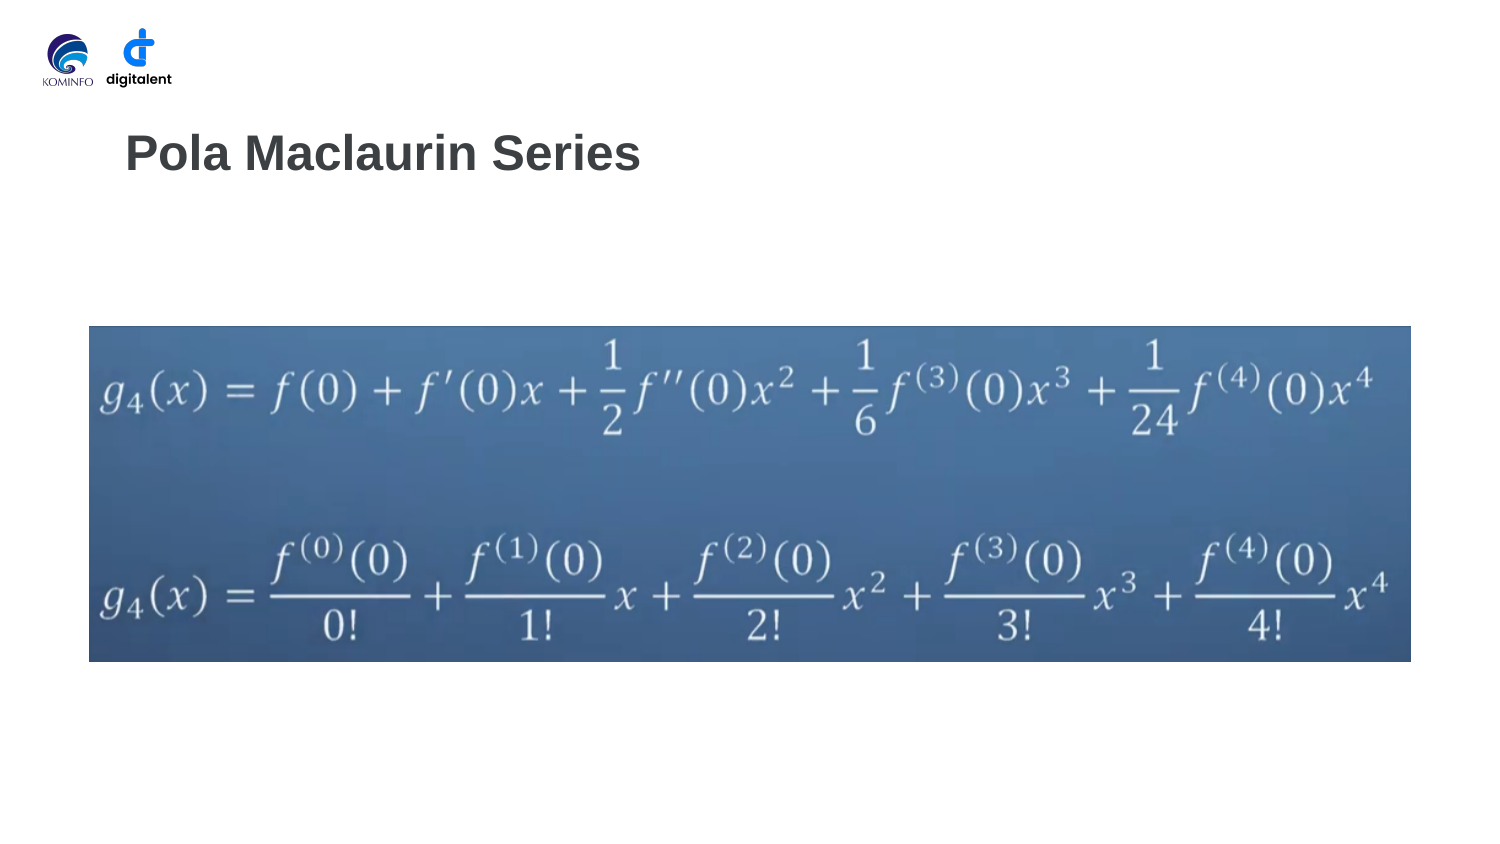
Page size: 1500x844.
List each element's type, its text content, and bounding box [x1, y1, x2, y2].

title Pola Maclaurin Series [125, 120, 959, 179]
picture [89, 326, 1411, 662]
picture [43, 0, 218, 140]
